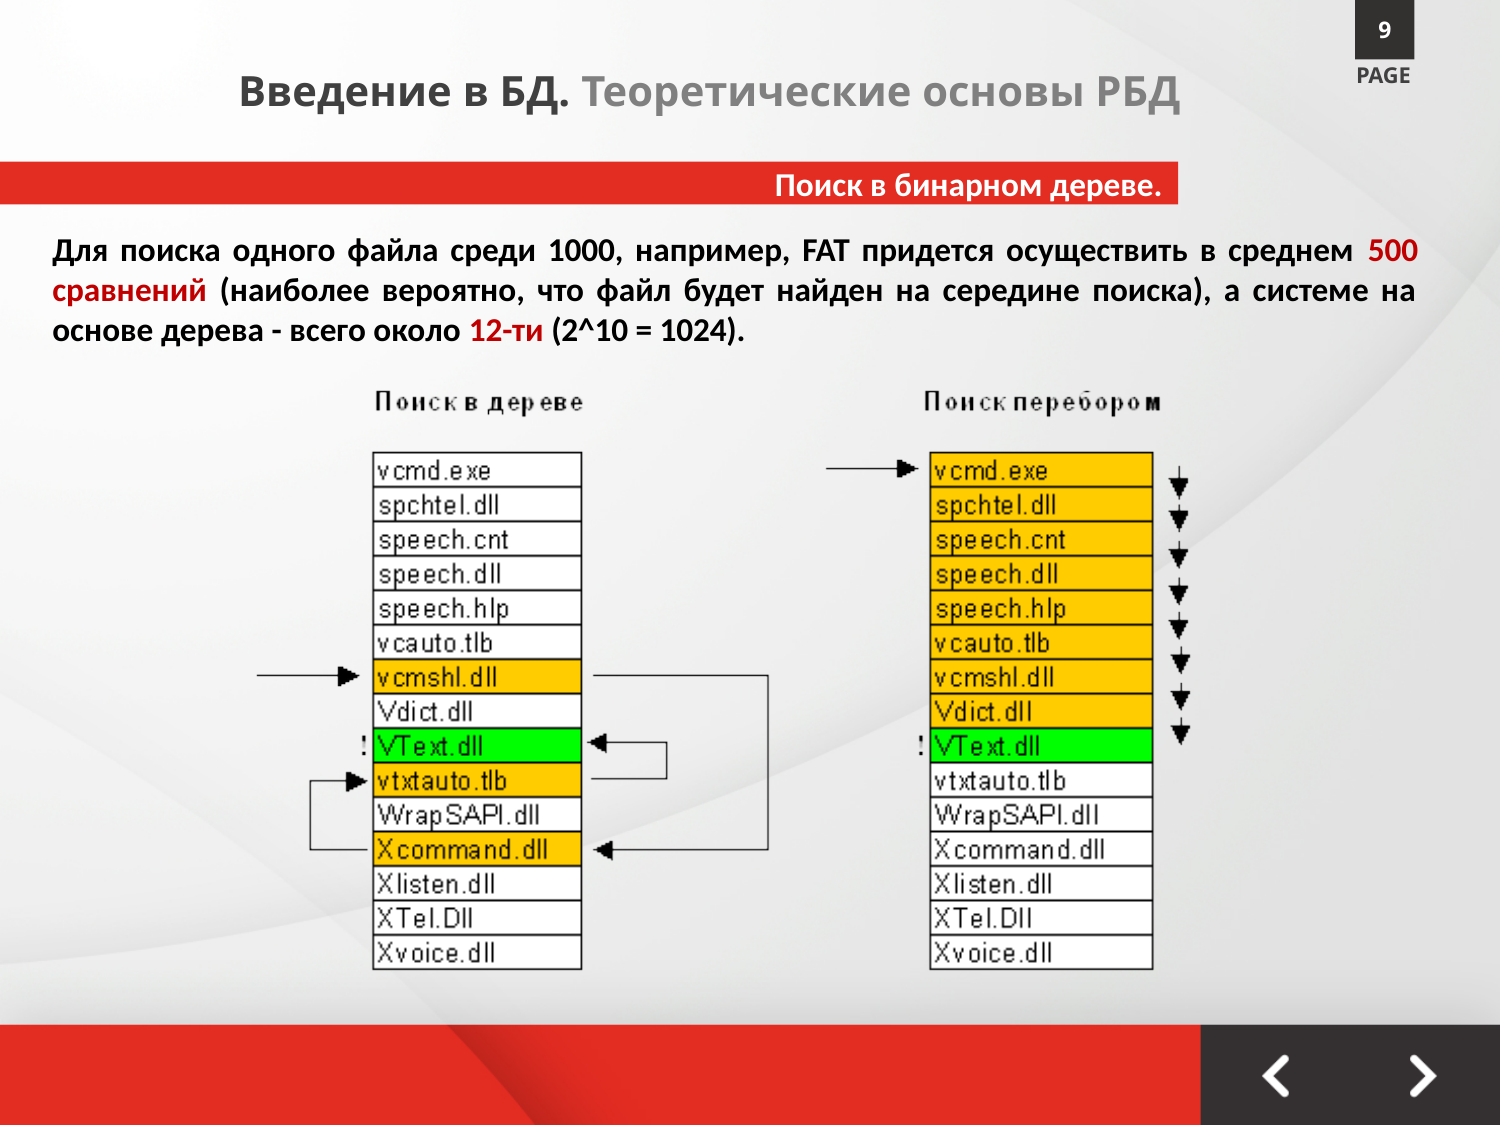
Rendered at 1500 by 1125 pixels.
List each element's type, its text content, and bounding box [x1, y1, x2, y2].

text_box Для поиска одного файла среди 1000, например, FAT придется осуществить в среднем 500 сравнений (наиболее вероятно, что файл будет найден на середине поиска), а системе на основе дерева - всего около 12-ти (2^10 = 1024). [37, 221, 1433, 356]
text_box PAGE [1341, 54, 1426, 96]
text_box Введение в БД. Теоретические основы РБД [22, 57, 1196, 123]
text_box 9 [1353, 0, 1417, 61]
picture [0, 0, 1500, 1125]
subtitle Поиск в бинарном дереве. [0, 161, 1179, 205]
